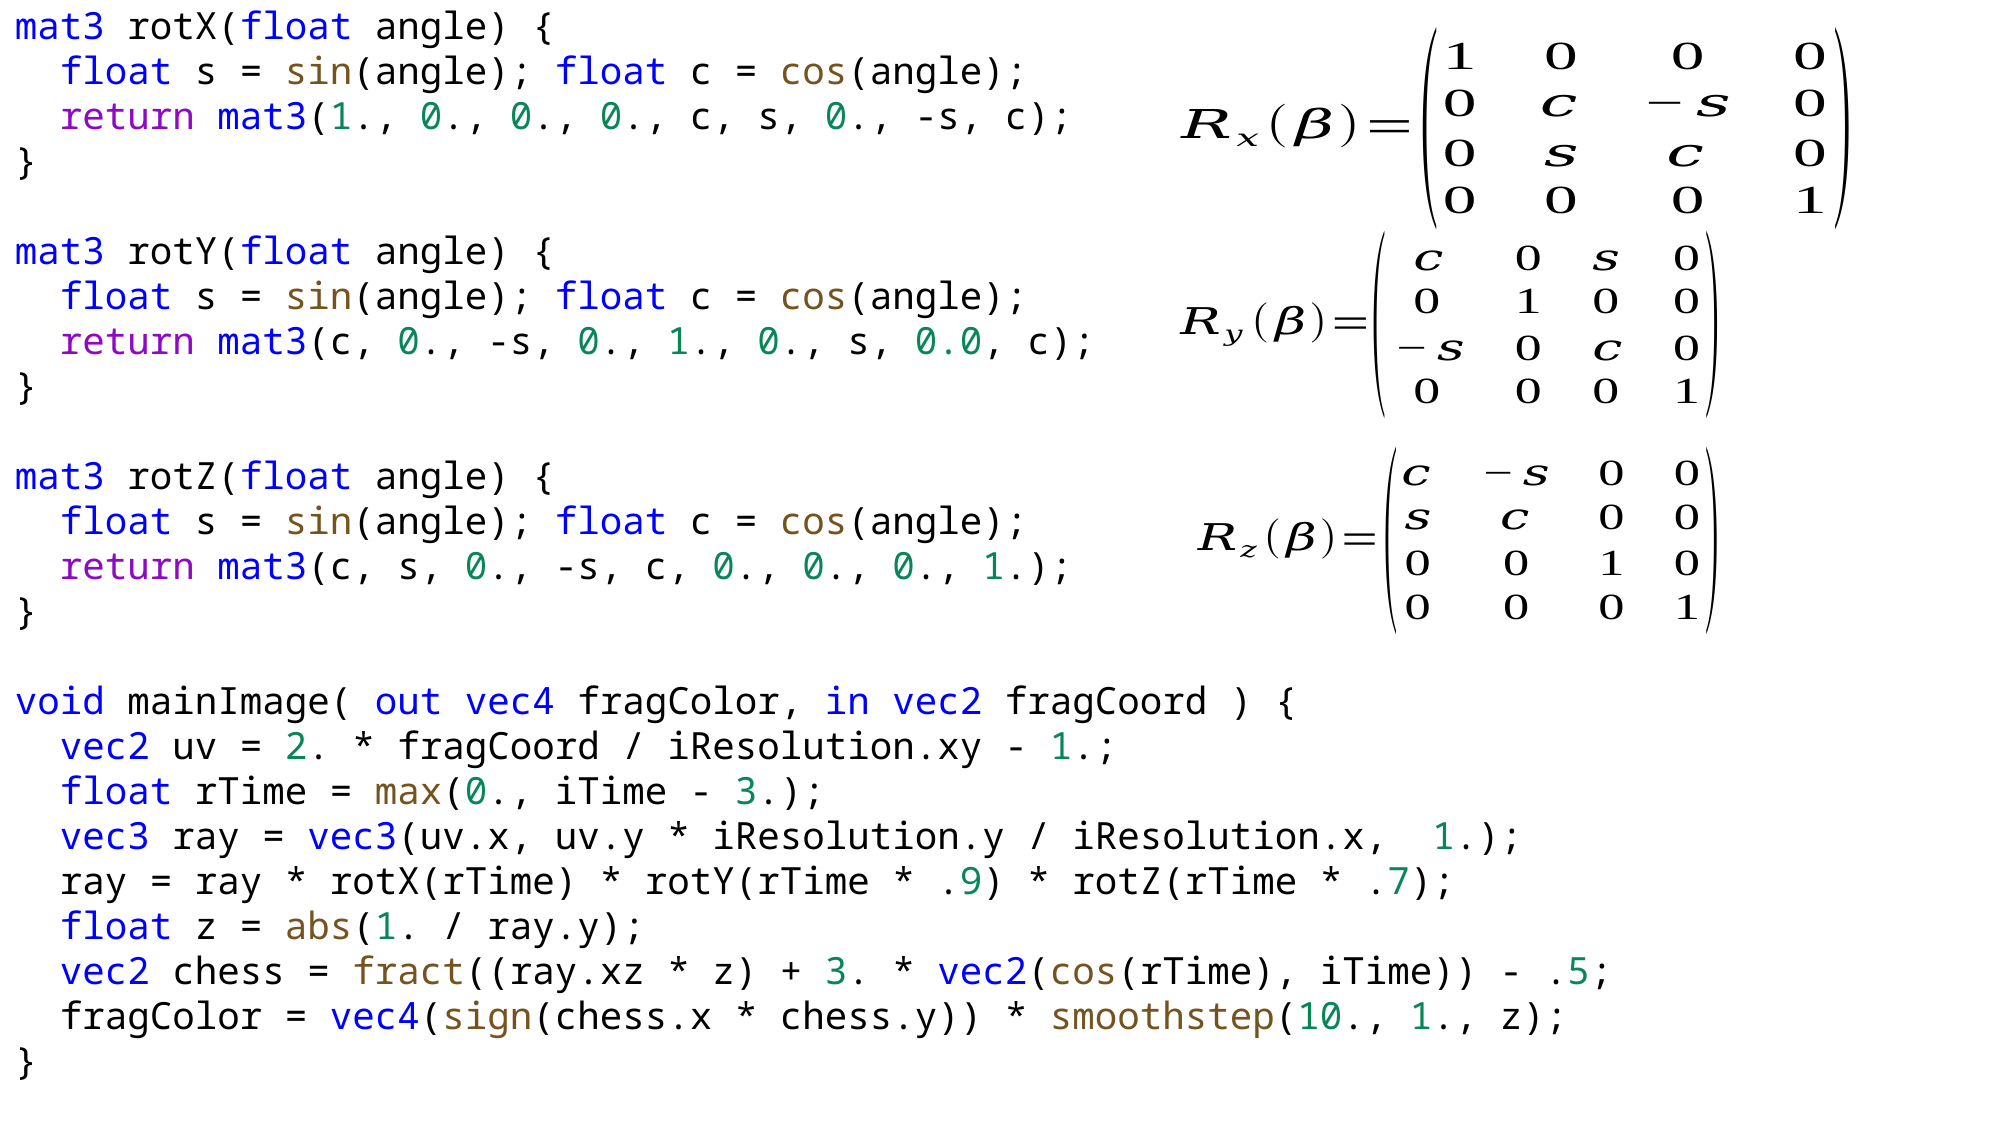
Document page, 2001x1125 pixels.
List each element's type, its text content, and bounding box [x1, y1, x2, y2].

text_box mat3 rotX(float angle) { float s = sin(angle); float c = cos(angle); return mat3(1., 0., 0., 0., c, s, 0., -s, c); } mat3 rotY(float angle) { float s = sin(angle); float c = cos(angle); return mat3(c, 0., -s, 0., 1., 0., s, 0.0, c); } mat3 rotZ(float angle) { float s = sin(angle); float c = cos(angle); return mat3(c, s, 0., -s, c, 0., 0., 0., 1.); } void mainImage( out vec4 fragColor, in vec2 fragCoord ) { vec2 uv = 2. * fragCoord / iResolution.xy - 1.; float rTime = max(0., iTime - 3.); vec3 ray = vec3(uv.x, uv.y * iResolution.y / iResolution.x, 1.); ray = ray * rotX(rTime) * rotY(rTime * .9) * rotZ(rTime * .7); float z = abs(1. / ray.y); vec2 chess = fract((ray.xz * z) + 3. * vec2(cos(rTime), iTime)) - .5; fragColor = vec4(sign(chess.x * chess.y)) * smoothstep(10., 1., z); } [0, 0, 1855, 1090]
